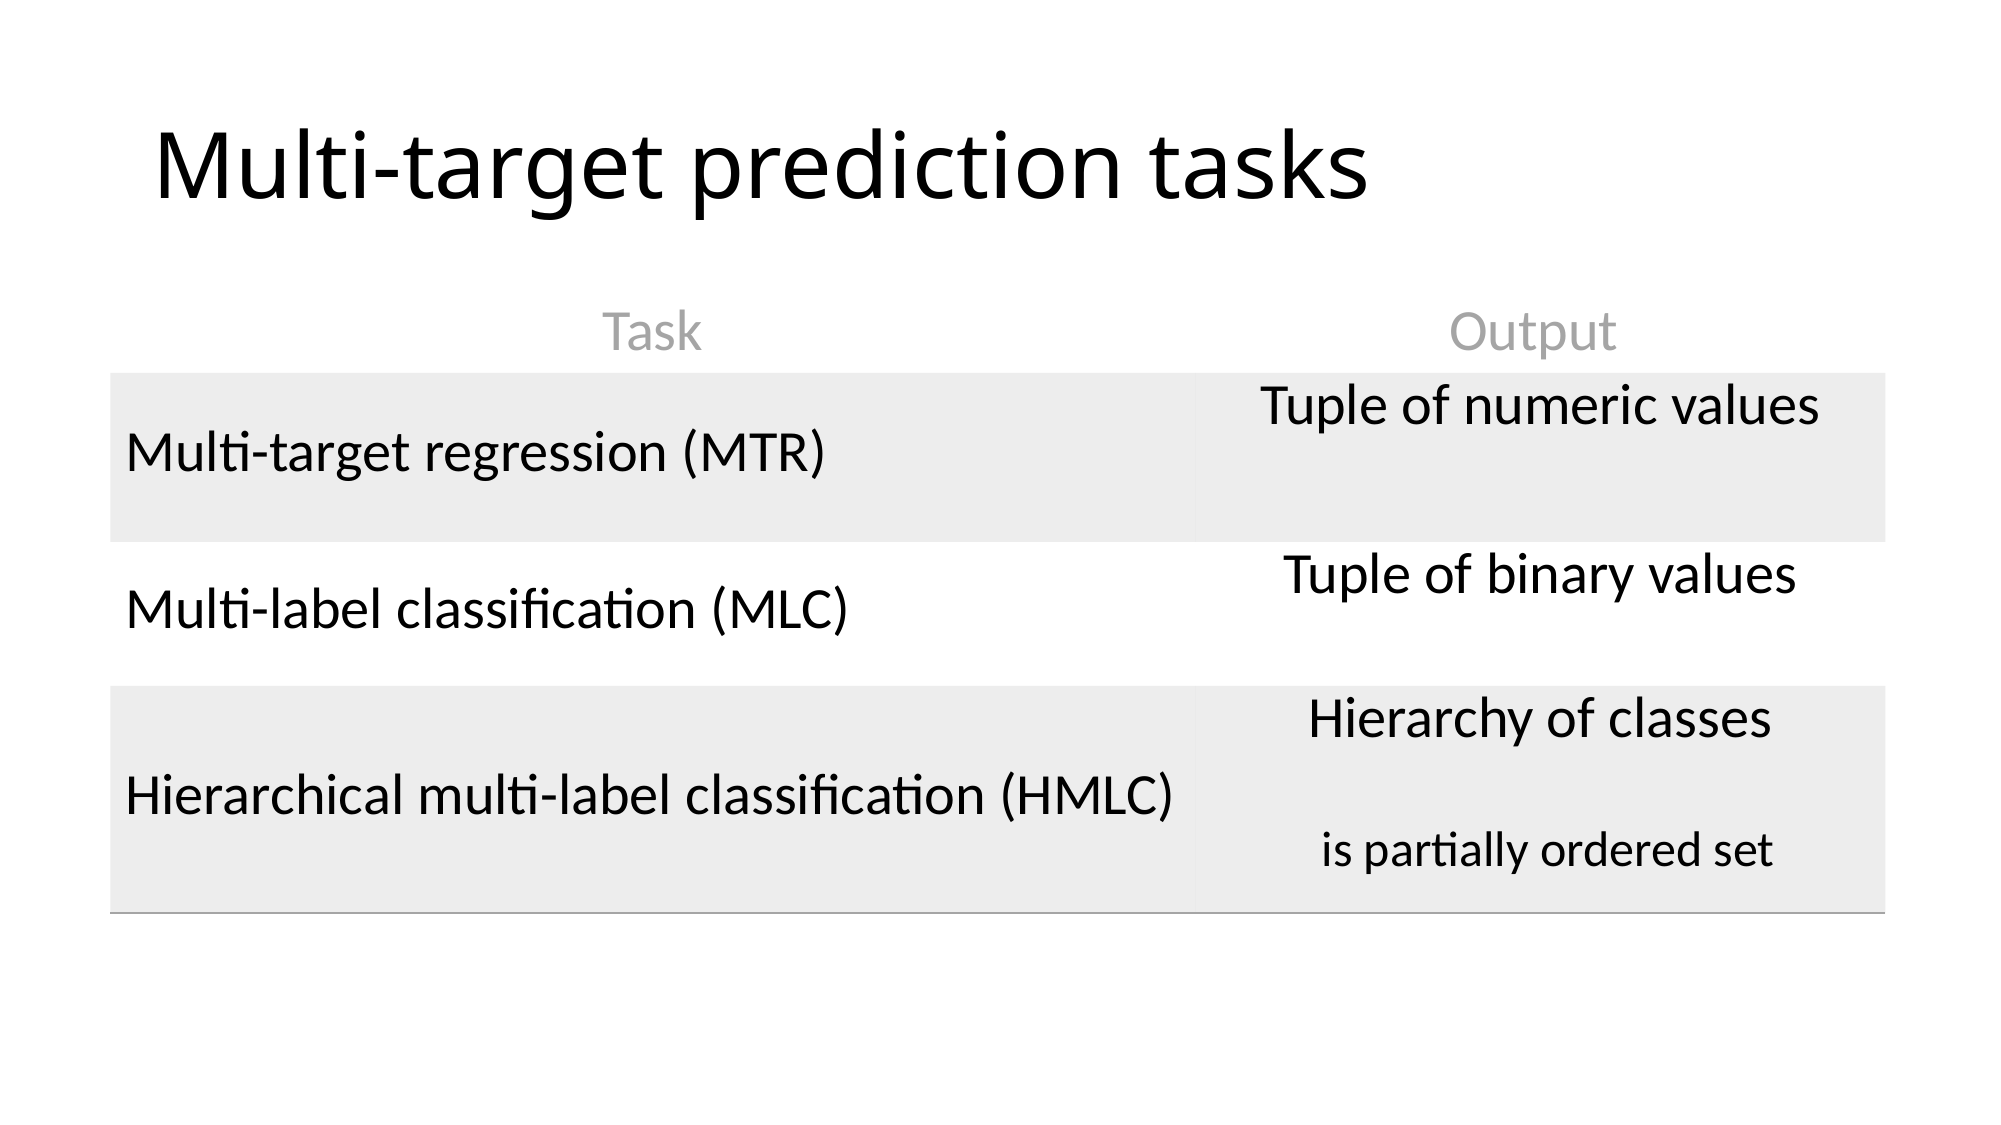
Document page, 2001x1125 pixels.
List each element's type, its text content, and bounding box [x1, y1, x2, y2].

title Multi-target prediction tasks [137, 59, 1863, 278]
